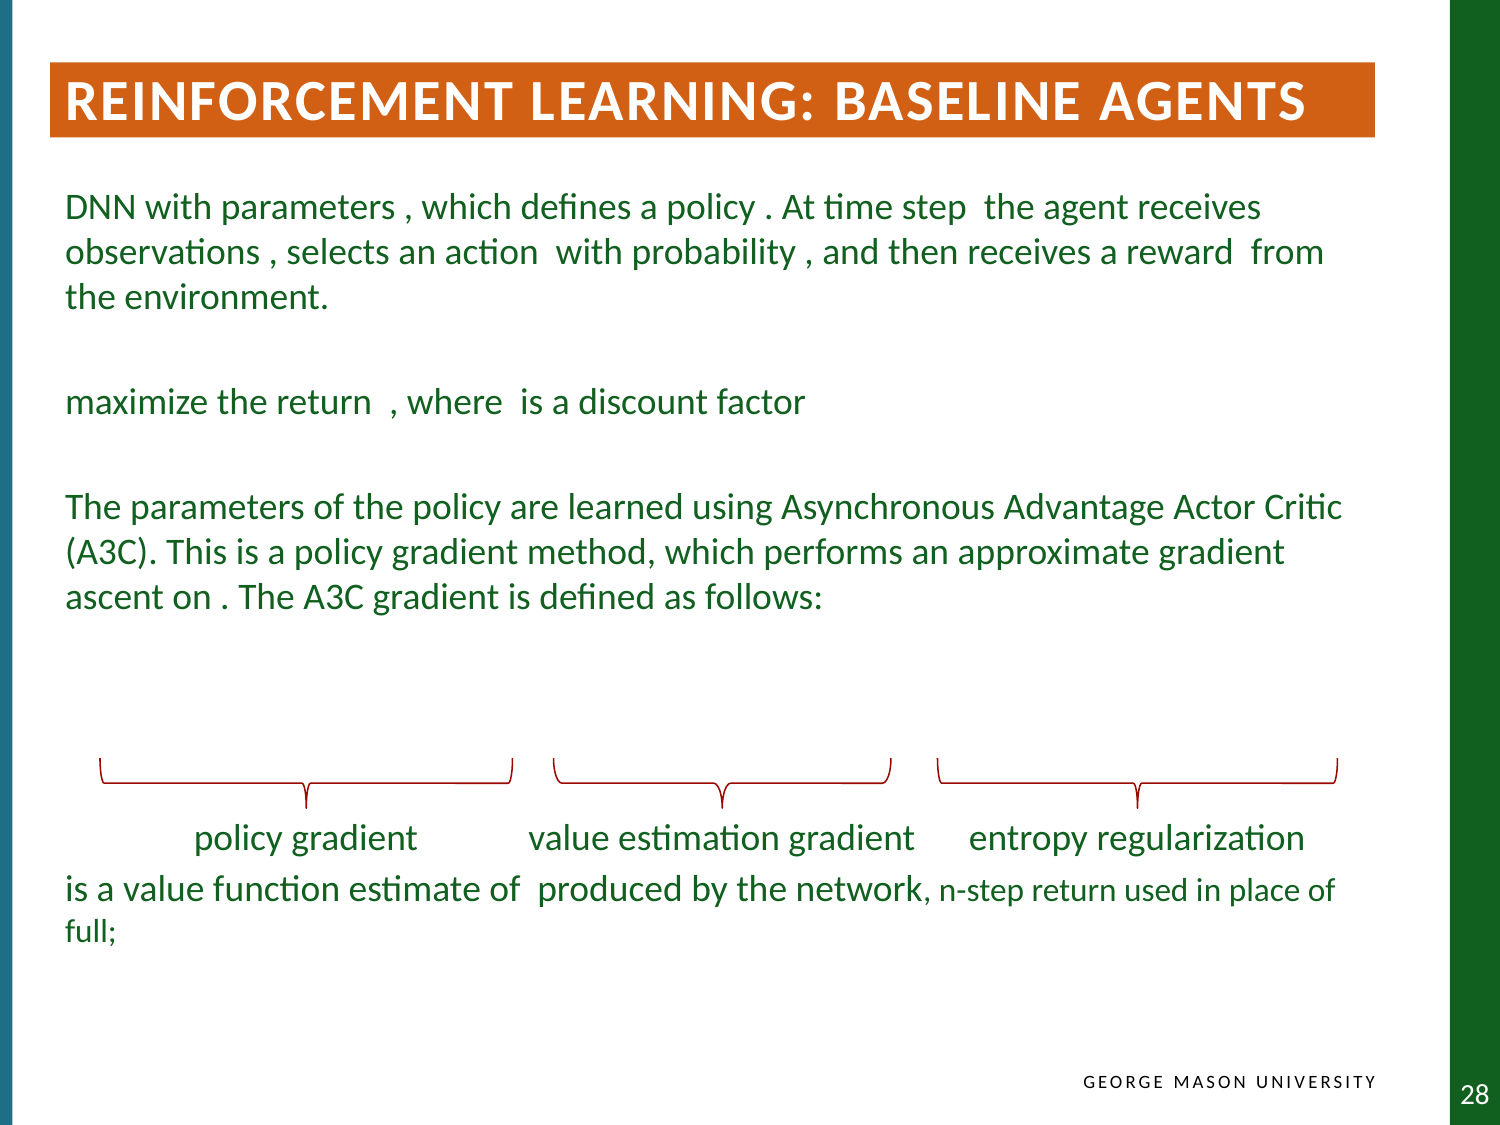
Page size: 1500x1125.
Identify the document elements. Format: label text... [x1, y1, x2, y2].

list Reinforcement Learning: Baseline Agents [50, 62, 1375, 138]
text_box entropy regularization [954, 805, 1321, 866]
text_box [99, 758, 514, 805]
text_box value estimation gradient [513, 805, 931, 866]
text_box policy gradient [178, 805, 434, 866]
text_box [552, 758, 892, 805]
text_box [936, 758, 1339, 805]
